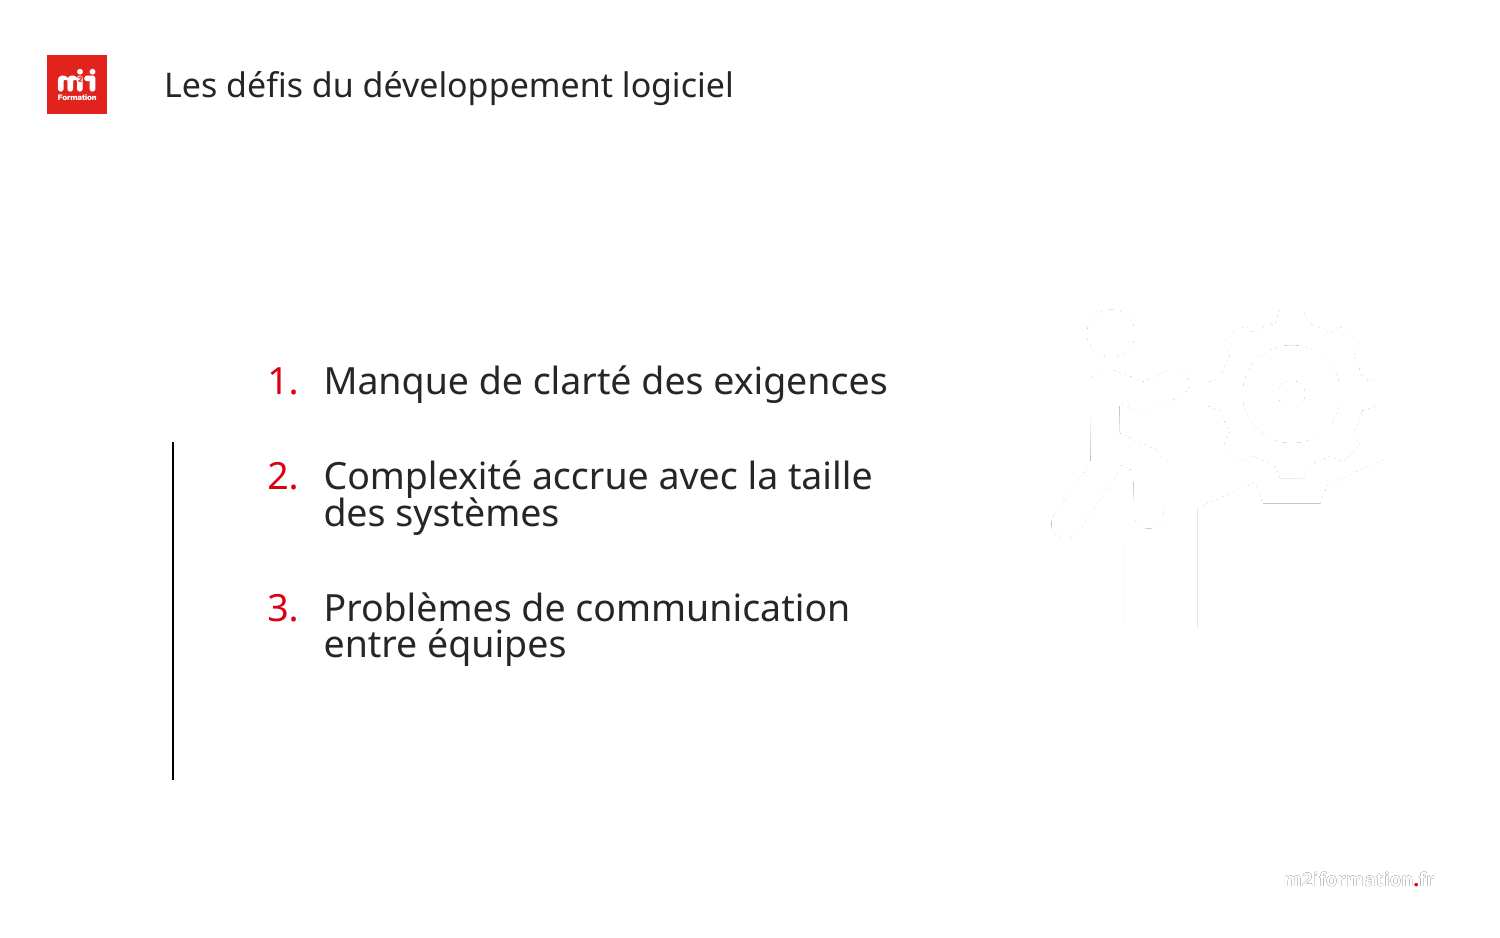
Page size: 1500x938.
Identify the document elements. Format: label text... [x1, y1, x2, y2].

picture [935, 0, 1500, 938]
picture [47, 55, 107, 114]
list Manque de clarté des exigences Complexité accrue avec la taille des systèmes Problèmes de communication entre équipes [233, 358, 910, 857]
title Les défis du développement logiciel [149, 45, 750, 124]
